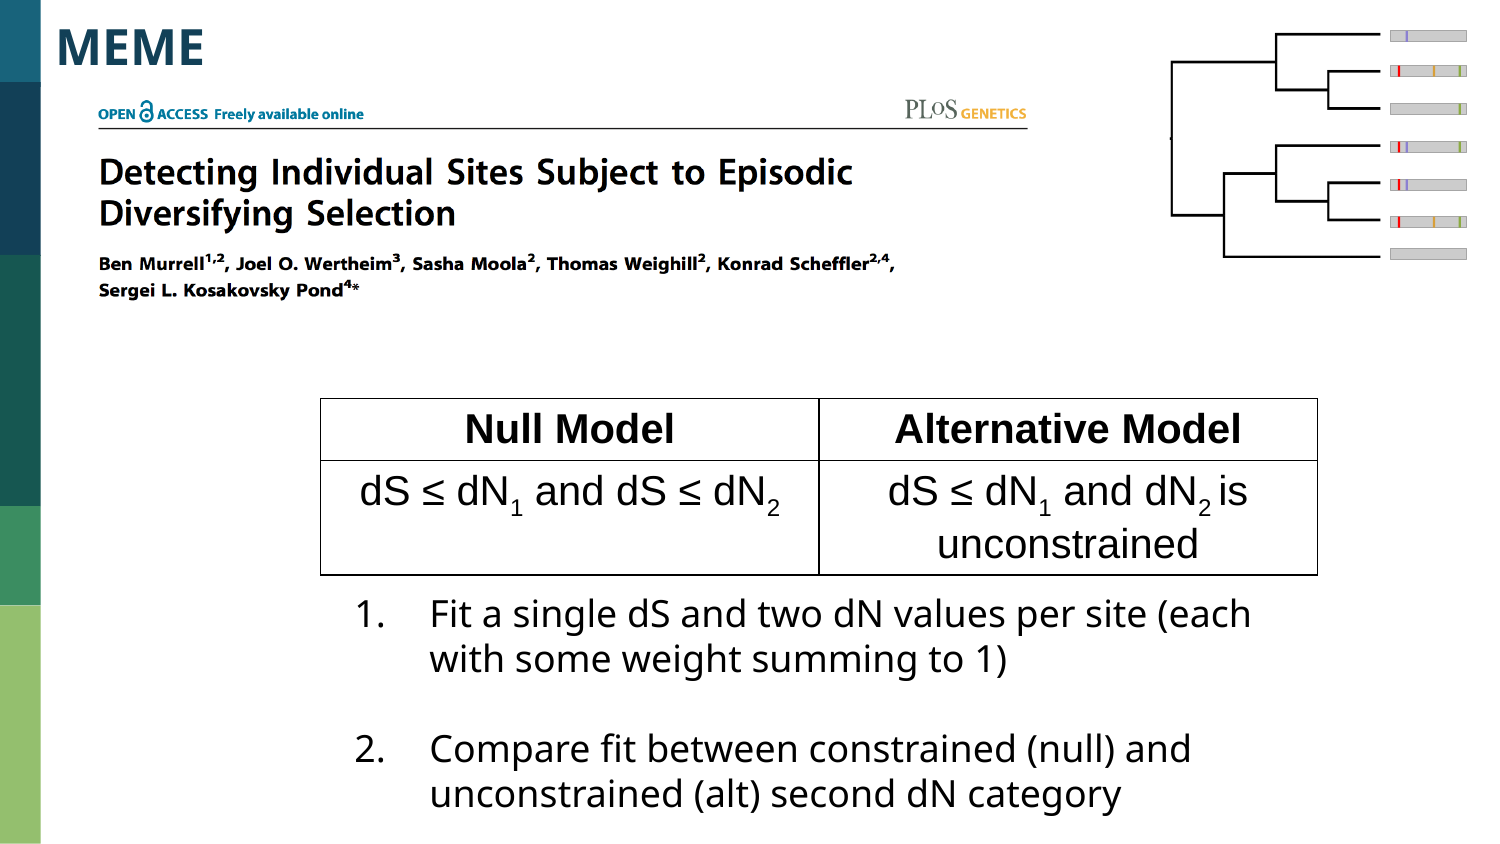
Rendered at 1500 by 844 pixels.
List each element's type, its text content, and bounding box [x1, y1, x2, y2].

text_box Fit a single dS and two dN values per site (each with some weight summing to 1) Compare fit between constrained (null) and unconstrained (alt) second dN category [339, 582, 1318, 844]
table_cell dS ≤ dN1 and dN2 is unconstrained [820, 461, 1317, 574]
text_box MEME [40, 0, 1500, 146]
table_header Null Model [321, 399, 818, 460]
table_cell dS ≤ dN1 and dS ≤ dN2 [321, 461, 818, 574]
picture [84, 92, 1051, 306]
table_header Alternative Model [820, 399, 1317, 460]
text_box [1167, 30, 1467, 260]
